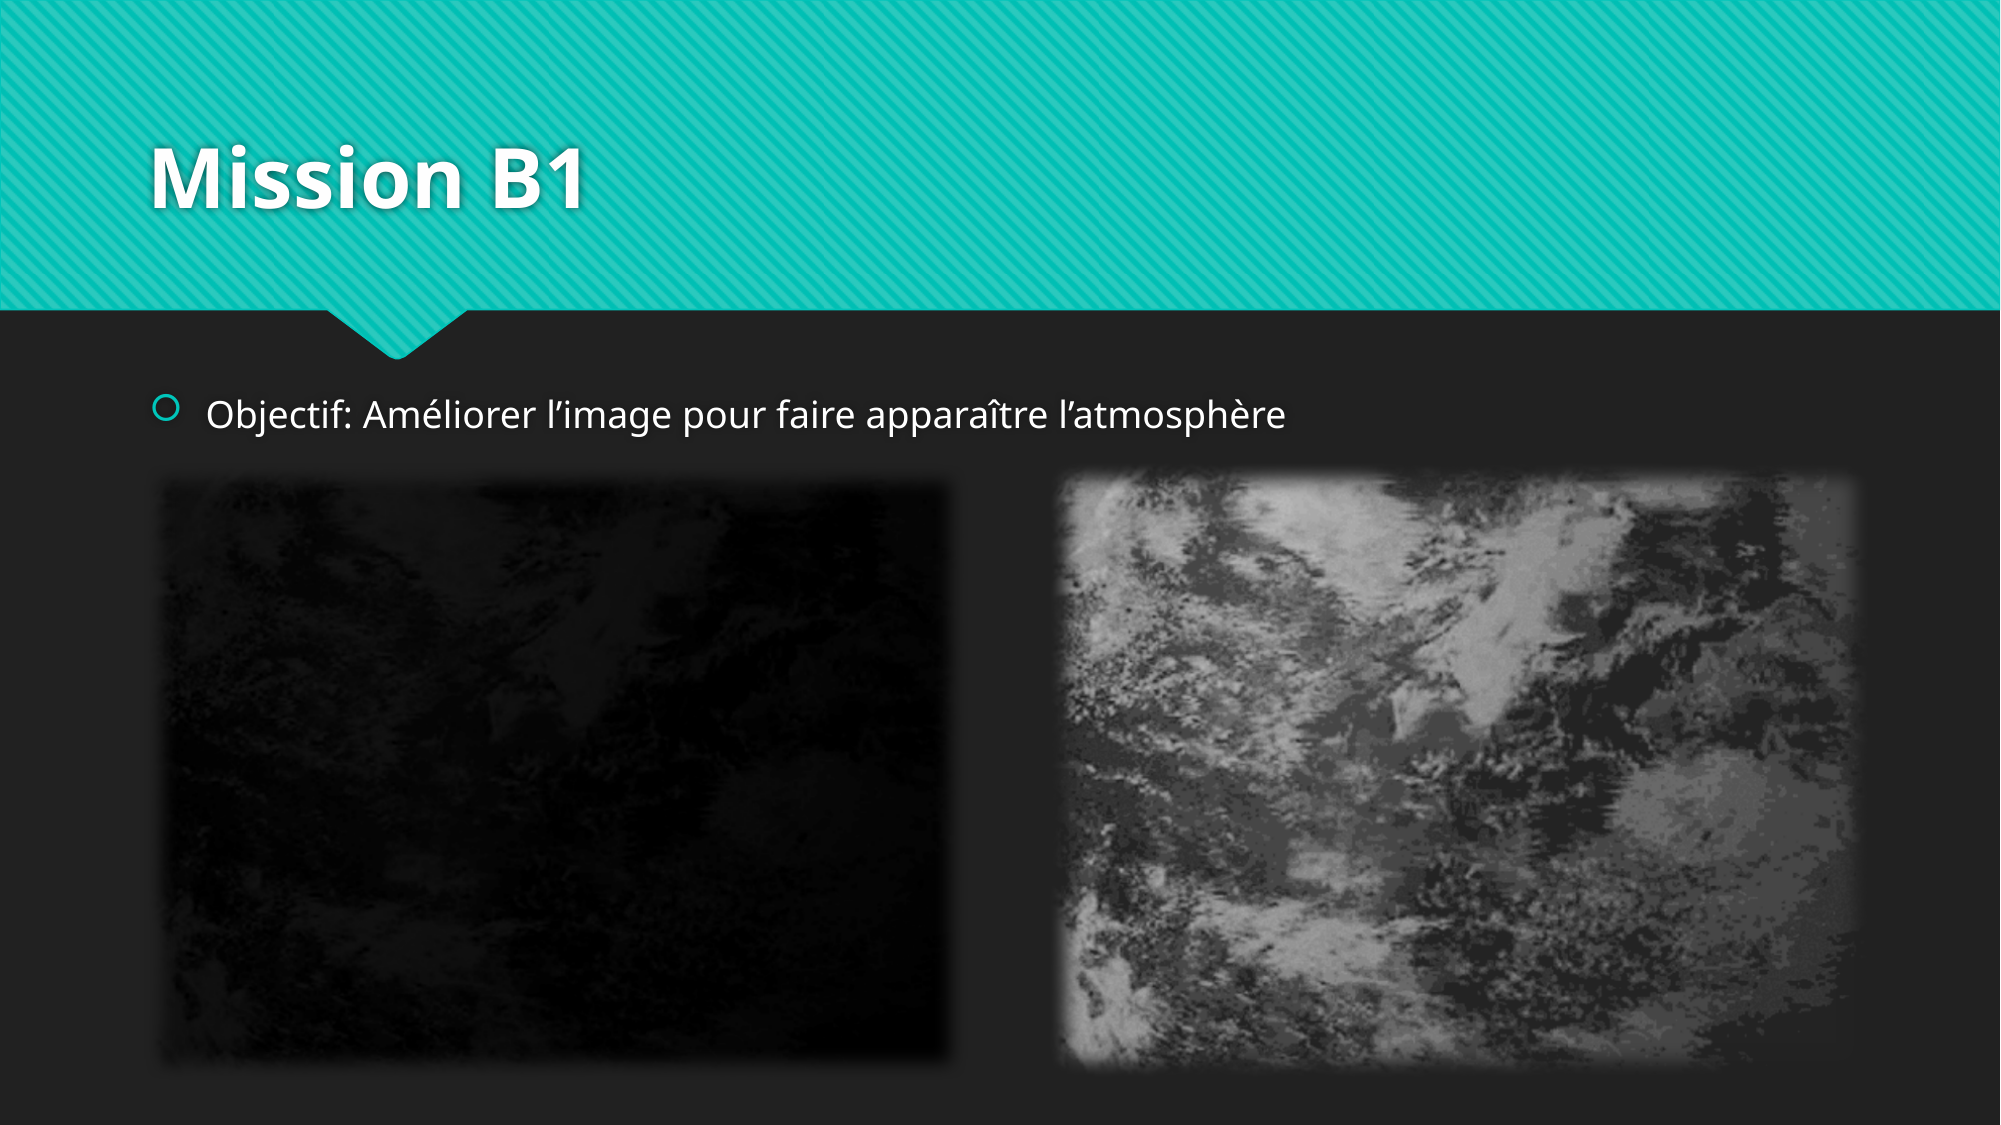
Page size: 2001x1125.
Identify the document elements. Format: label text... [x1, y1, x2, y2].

title Mission B1 [132, 73, 1868, 233]
picture [144, 463, 968, 1082]
picture [1047, 461, 1872, 1080]
list Objectif: Améliorer l’image pour faire apparaître l’atmosphère [134, 364, 1866, 462]
